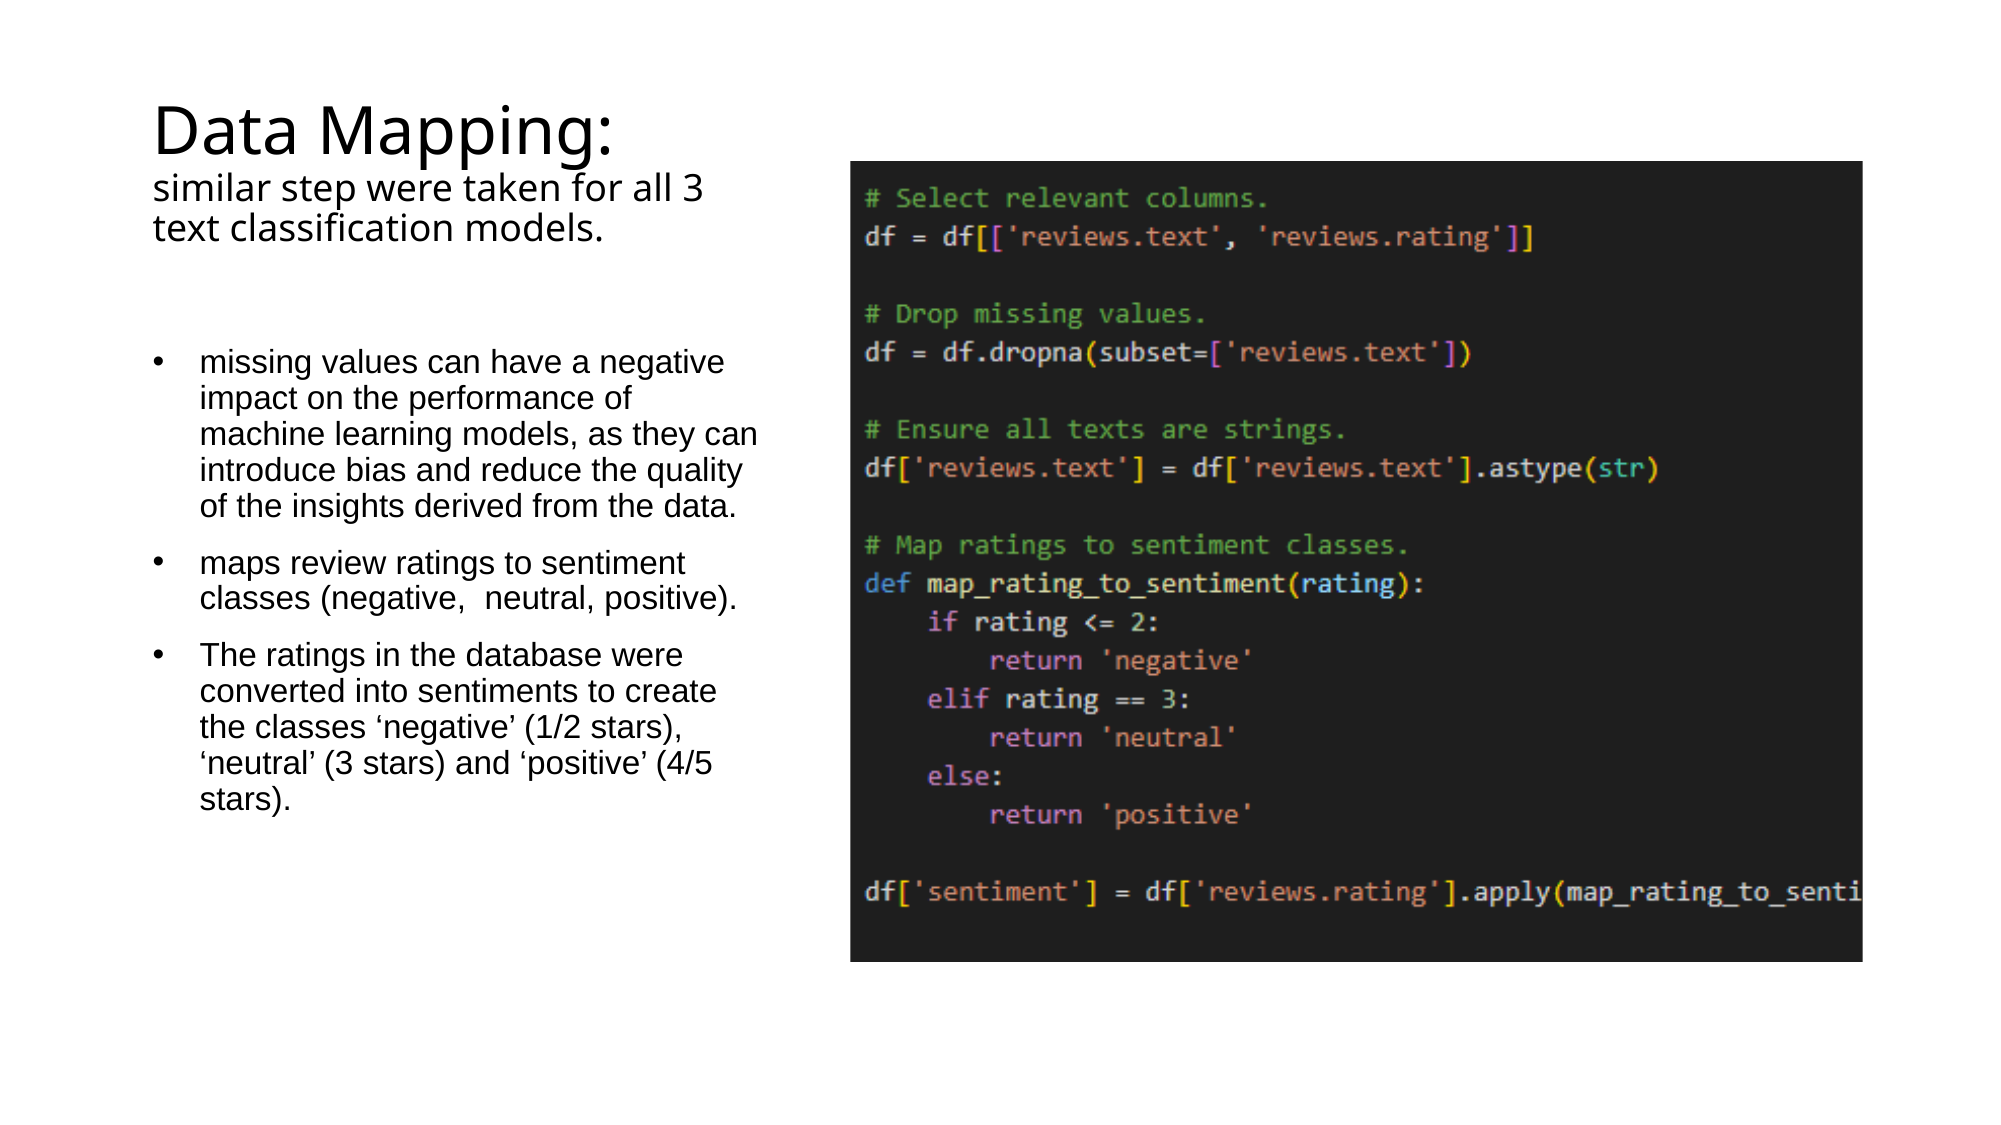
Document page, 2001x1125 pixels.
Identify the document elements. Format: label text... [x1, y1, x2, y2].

list missing values can have a negative impact on the performance of machine learning models, as they can introduce bias and reduce the quality of the insights derived from the data. maps review ratings to sentiment classes (negative, neutral, positive). The ratings in the database were converted into sentiments to create the classes ‘negative’ (1/2 stars), ‘neutral’ (3 stars) and ‘positive’ (4/5 stars). [137, 337, 783, 963]
picture [850, 161, 1863, 962]
title Data Mapping: similar step were taken for all 3 text classification models. [137, 75, 783, 337]
